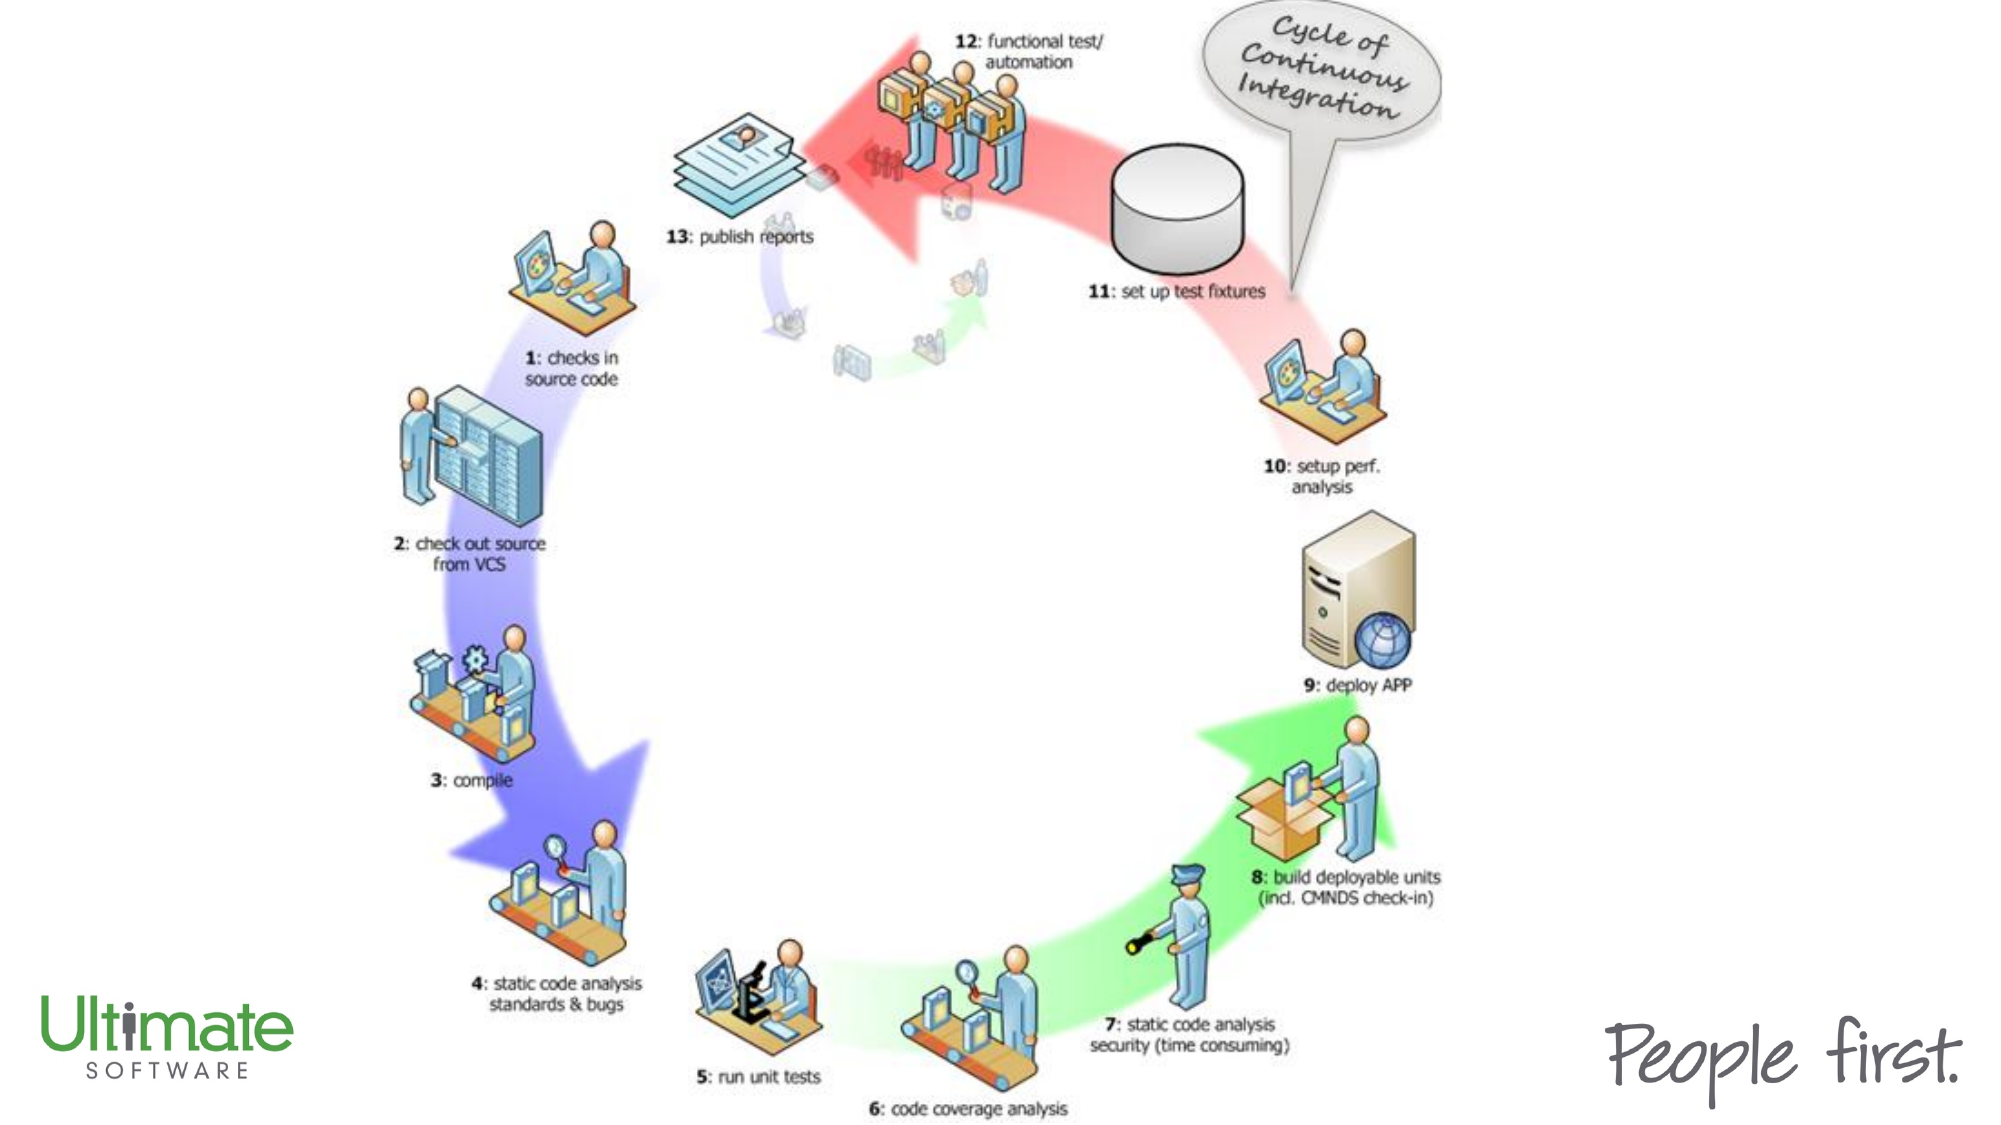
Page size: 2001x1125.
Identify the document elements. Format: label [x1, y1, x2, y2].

picture [33, 985, 300, 1085]
picture [311, 0, 1966, 1124]
